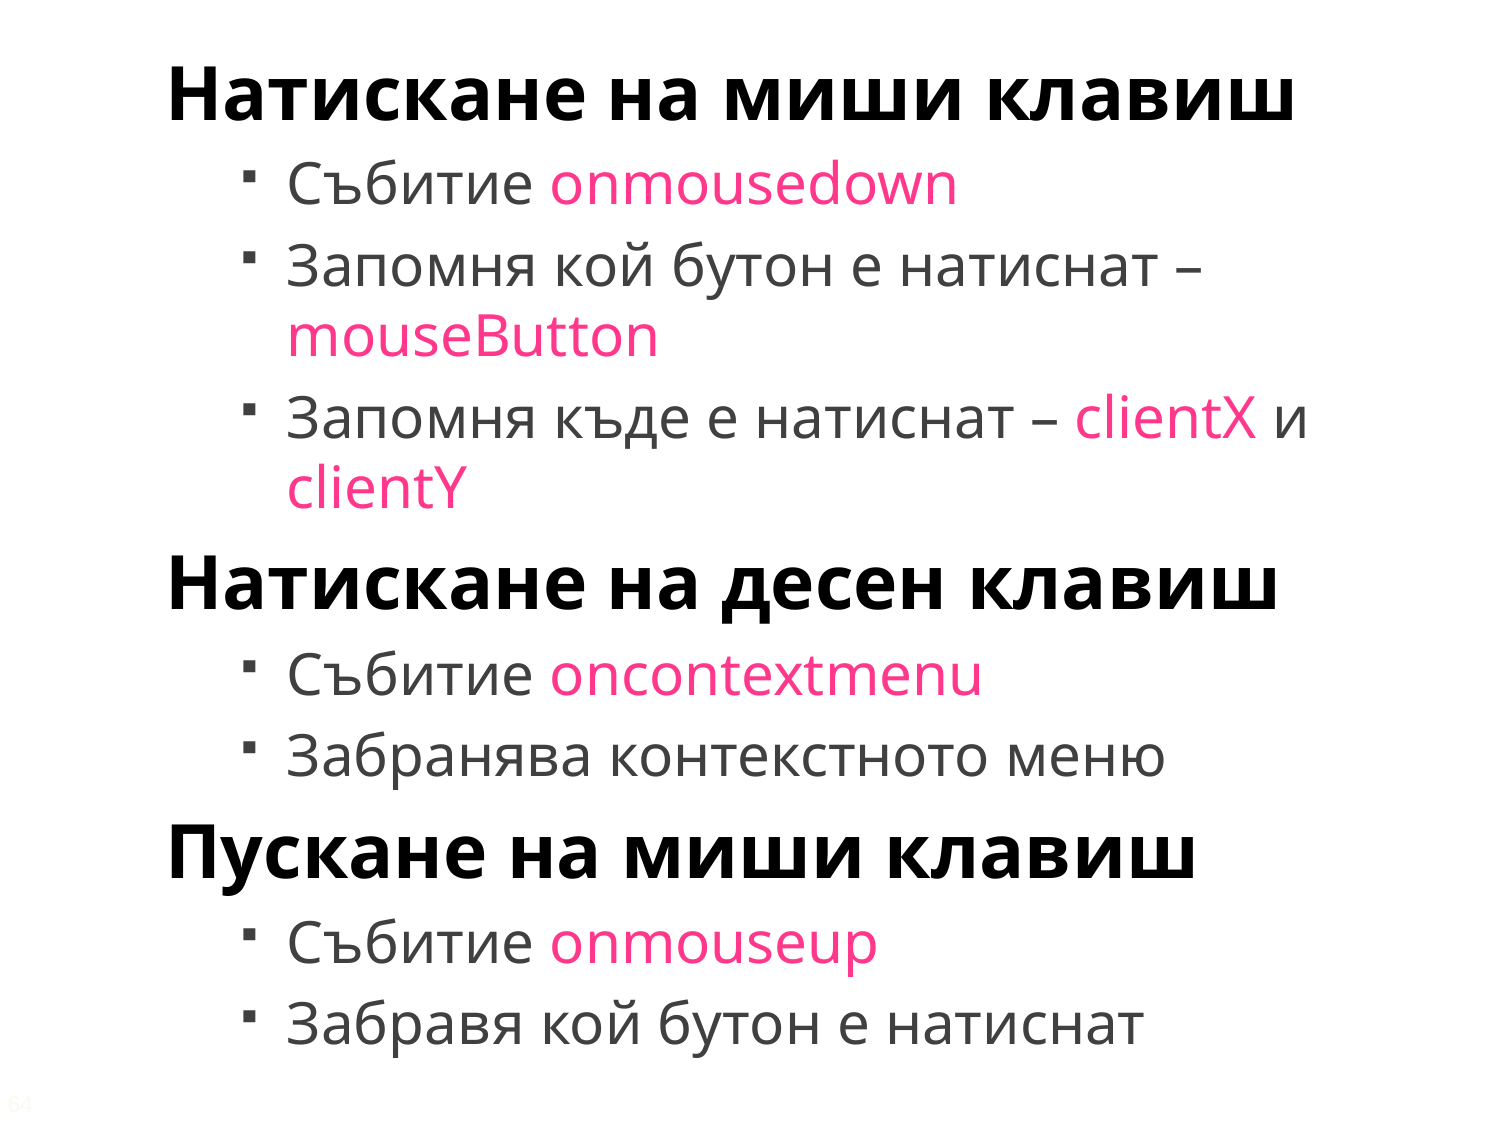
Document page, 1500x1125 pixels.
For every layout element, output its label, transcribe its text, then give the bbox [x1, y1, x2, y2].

list Натискане на миши клавиш Събитие onmousedown Запомня кой бутон е натиснат – mouseButton Запомня къде е натиснат – clientX и clientY Натискане на десен клавиш Събитие oncontextmenu Забранява контекстното меню Пускане на миши клавиш Събитие onmouseup Забравя кой бутон е натиснат [150, 37, 1488, 1113]
